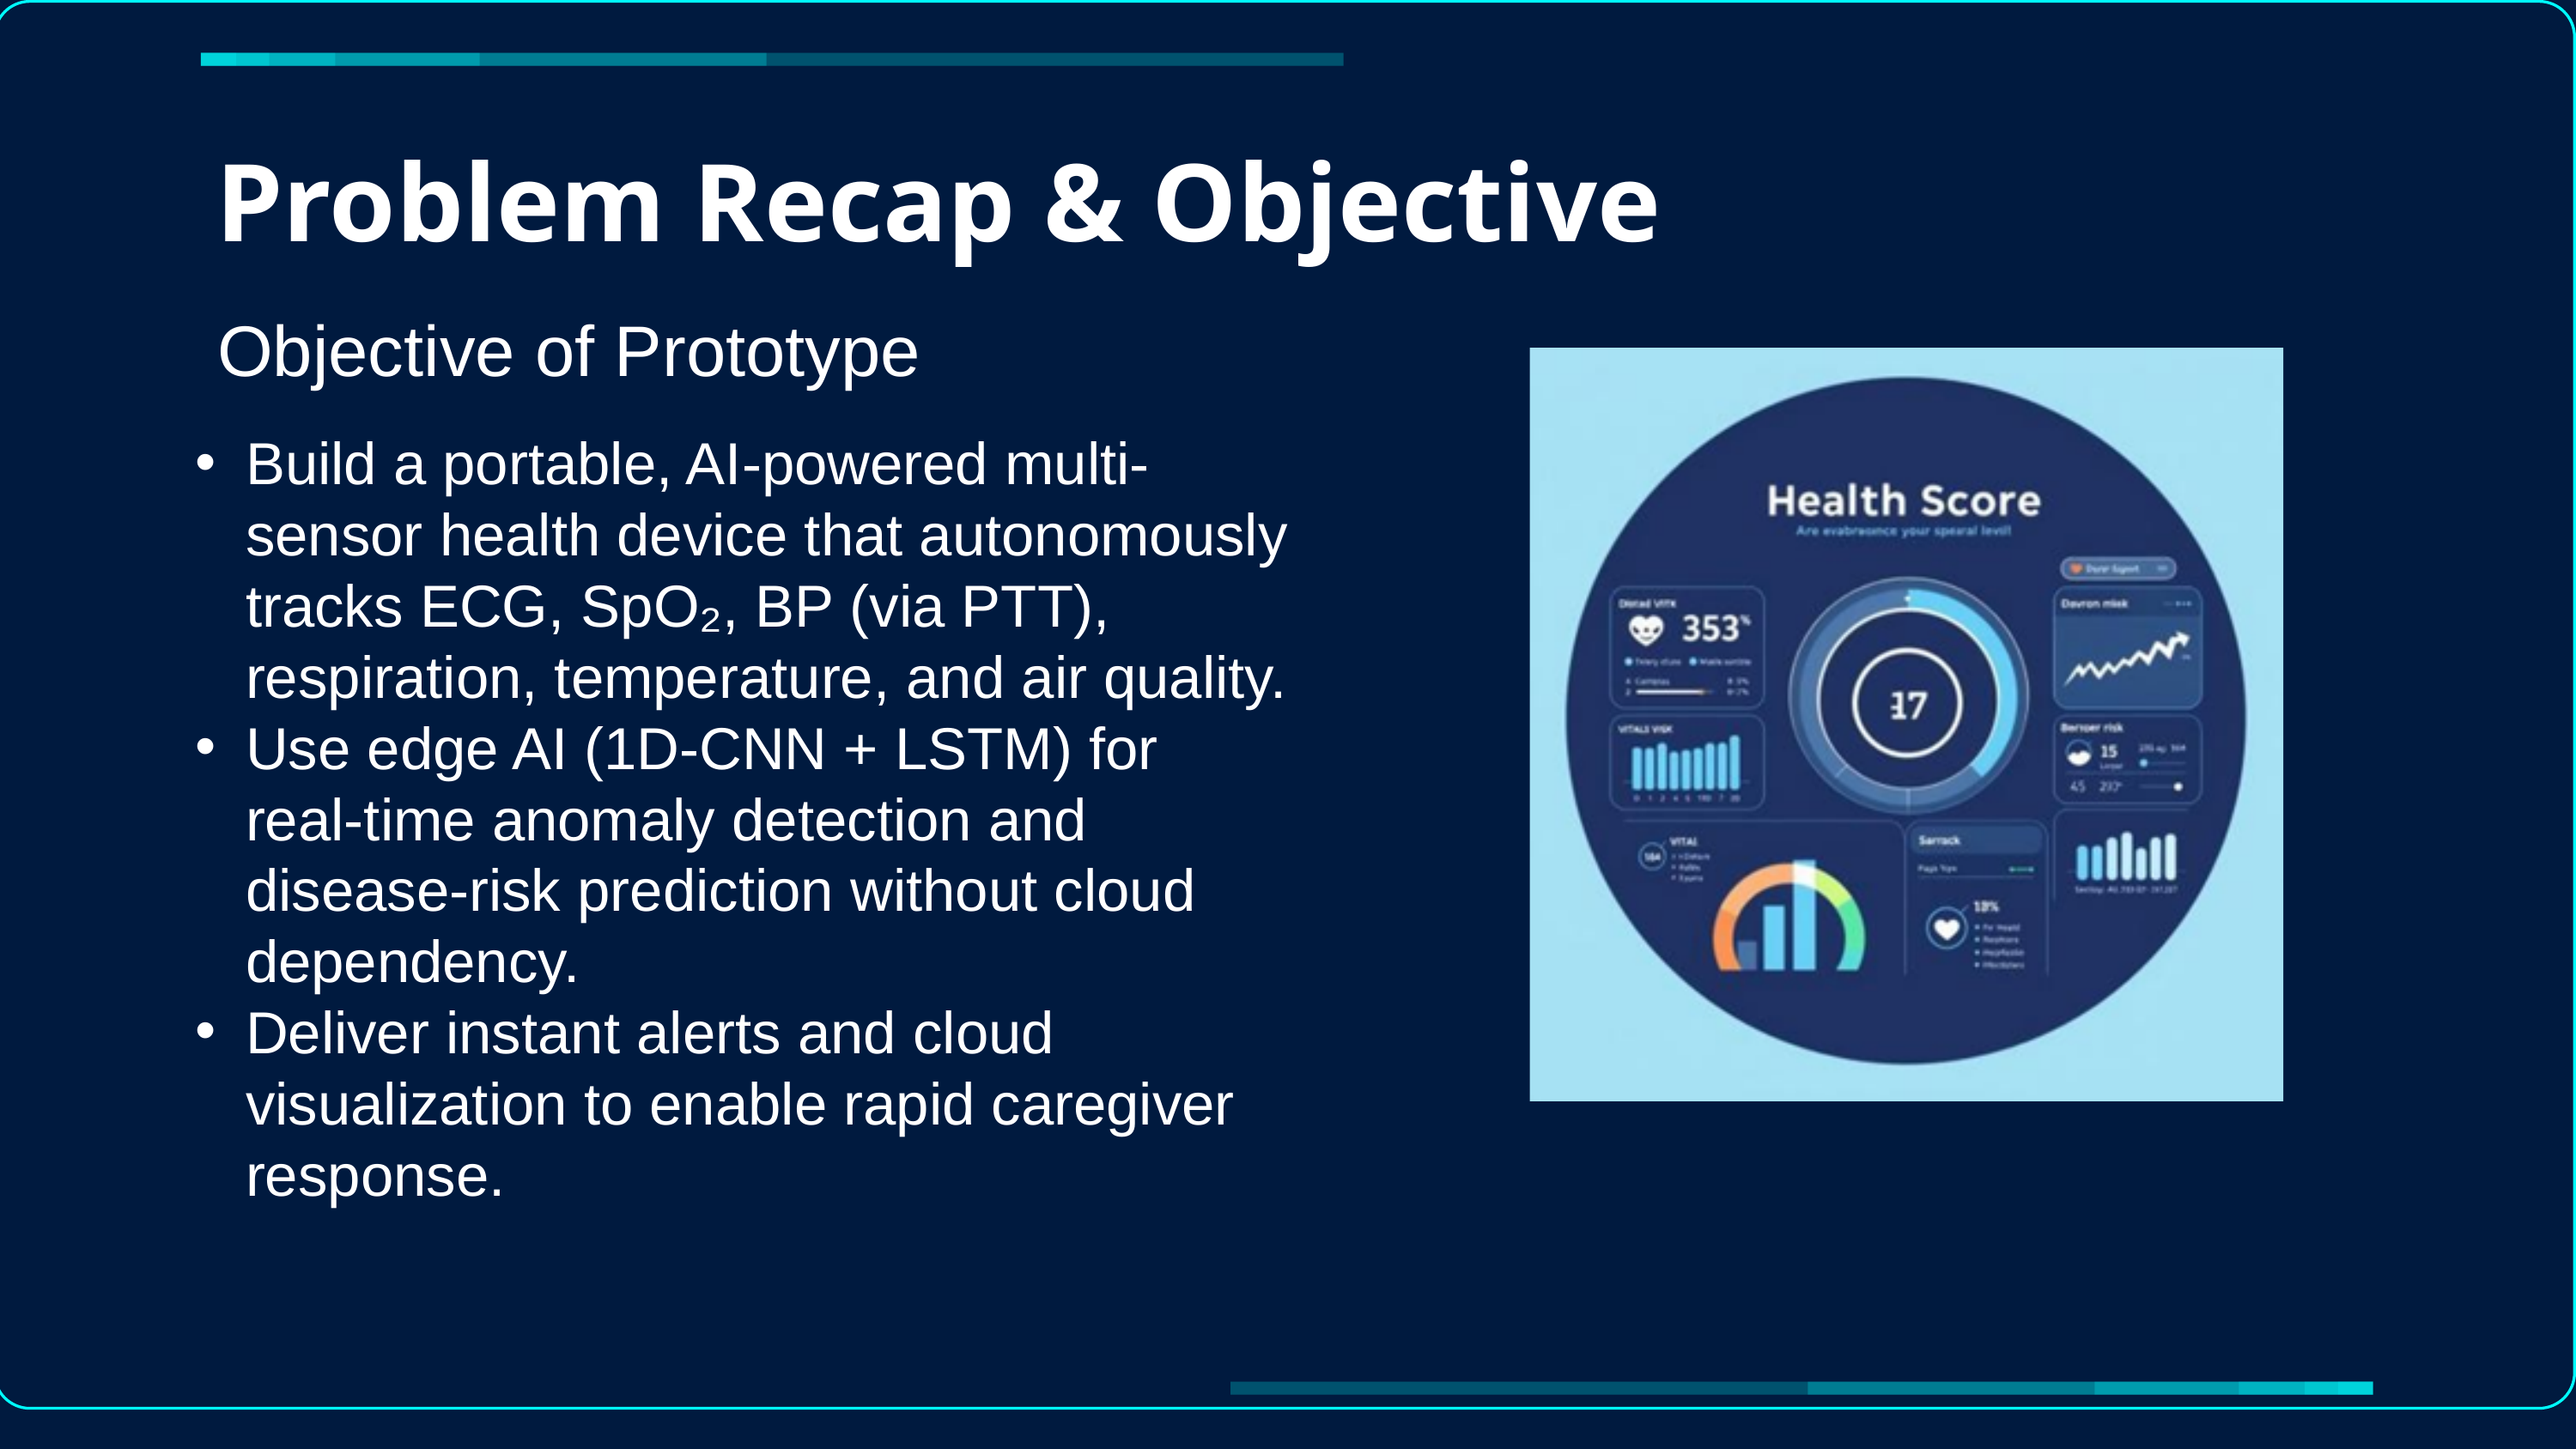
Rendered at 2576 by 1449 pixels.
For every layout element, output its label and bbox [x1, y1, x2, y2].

text_box [0, 0, 2576, 1410]
